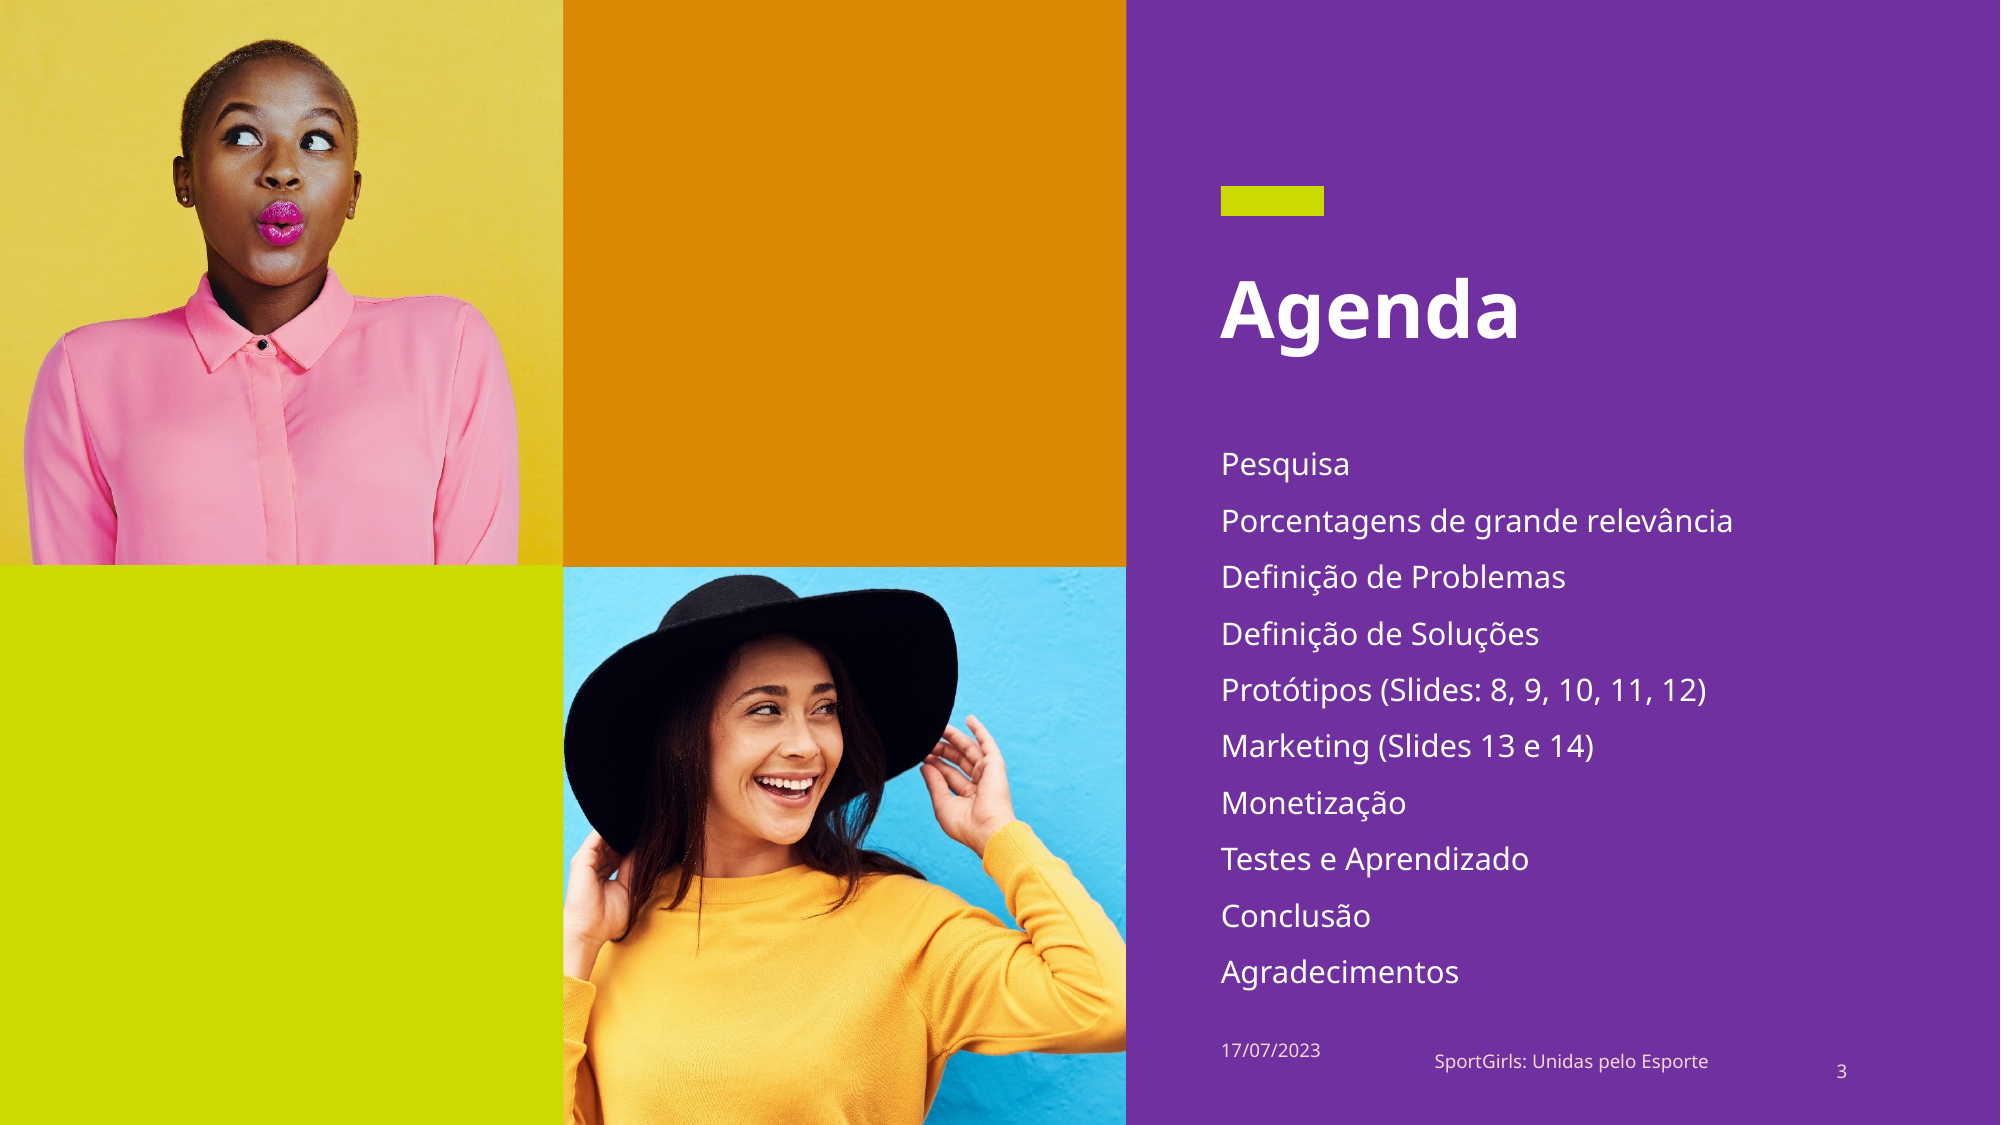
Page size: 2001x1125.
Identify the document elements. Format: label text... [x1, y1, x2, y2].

list Pesquisa Porcentagens de grande relevância Definição de Problemas Definição de Soluções Protótipos (Slides: 8, 9, 10, 11, 12) Marketing (Slides 13 e 14) Monetização Testes e Aprendizado Conclusão Agradecimentos [1220, 437, 1863, 1002]
picture [0, 0, 564, 565]
footer SportGirls: Unidas pelo Esporte [1408, 1042, 1734, 1103]
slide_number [1220, 1042, 1386, 1103]
picture [563, 567, 1126, 1125]
slide_number 3 [1757, 1042, 1863, 1103]
title Agenda [1220, 262, 1863, 415]
